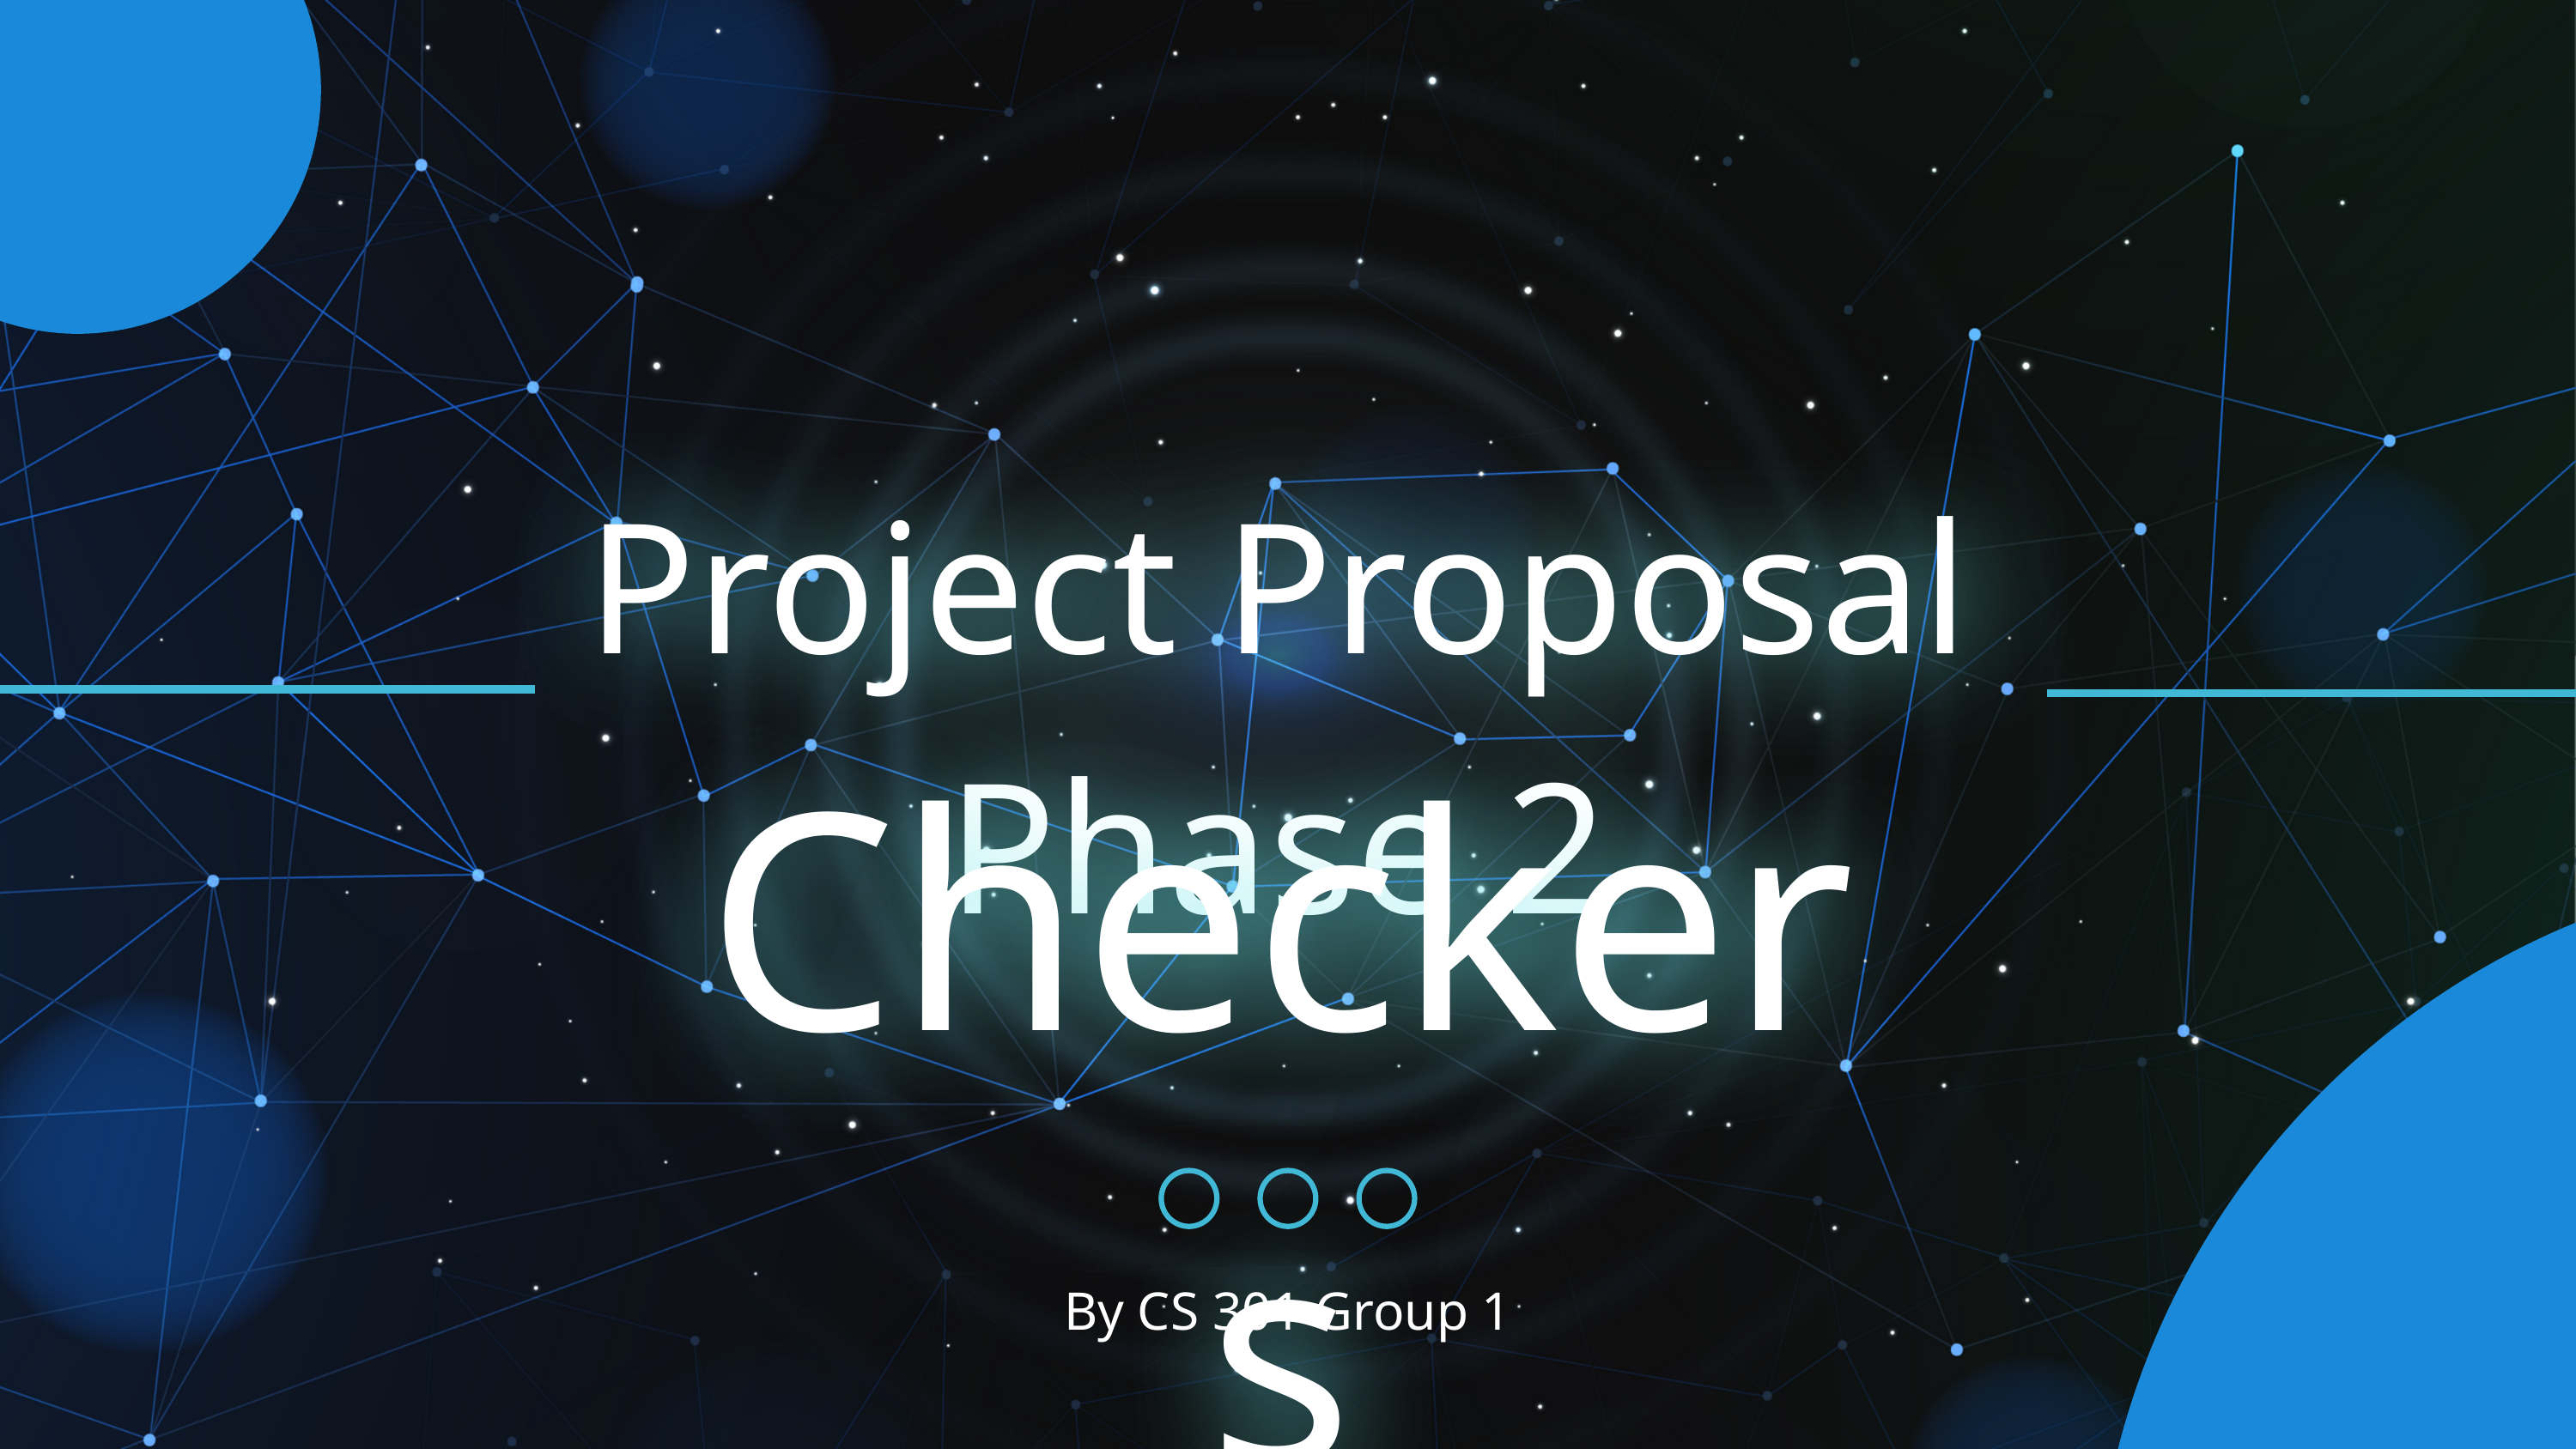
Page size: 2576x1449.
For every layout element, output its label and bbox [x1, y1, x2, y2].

text_box [0, 0, 322, 335]
text_box [2093, 864, 2576, 1449]
text_box [558, 429, 1998, 1022]
text_box [1358, 1170, 1415, 1227]
text_box [1260, 1170, 1316, 1227]
picture [0, 0, 2576, 1449]
text_box [1161, 1170, 1218, 1227]
